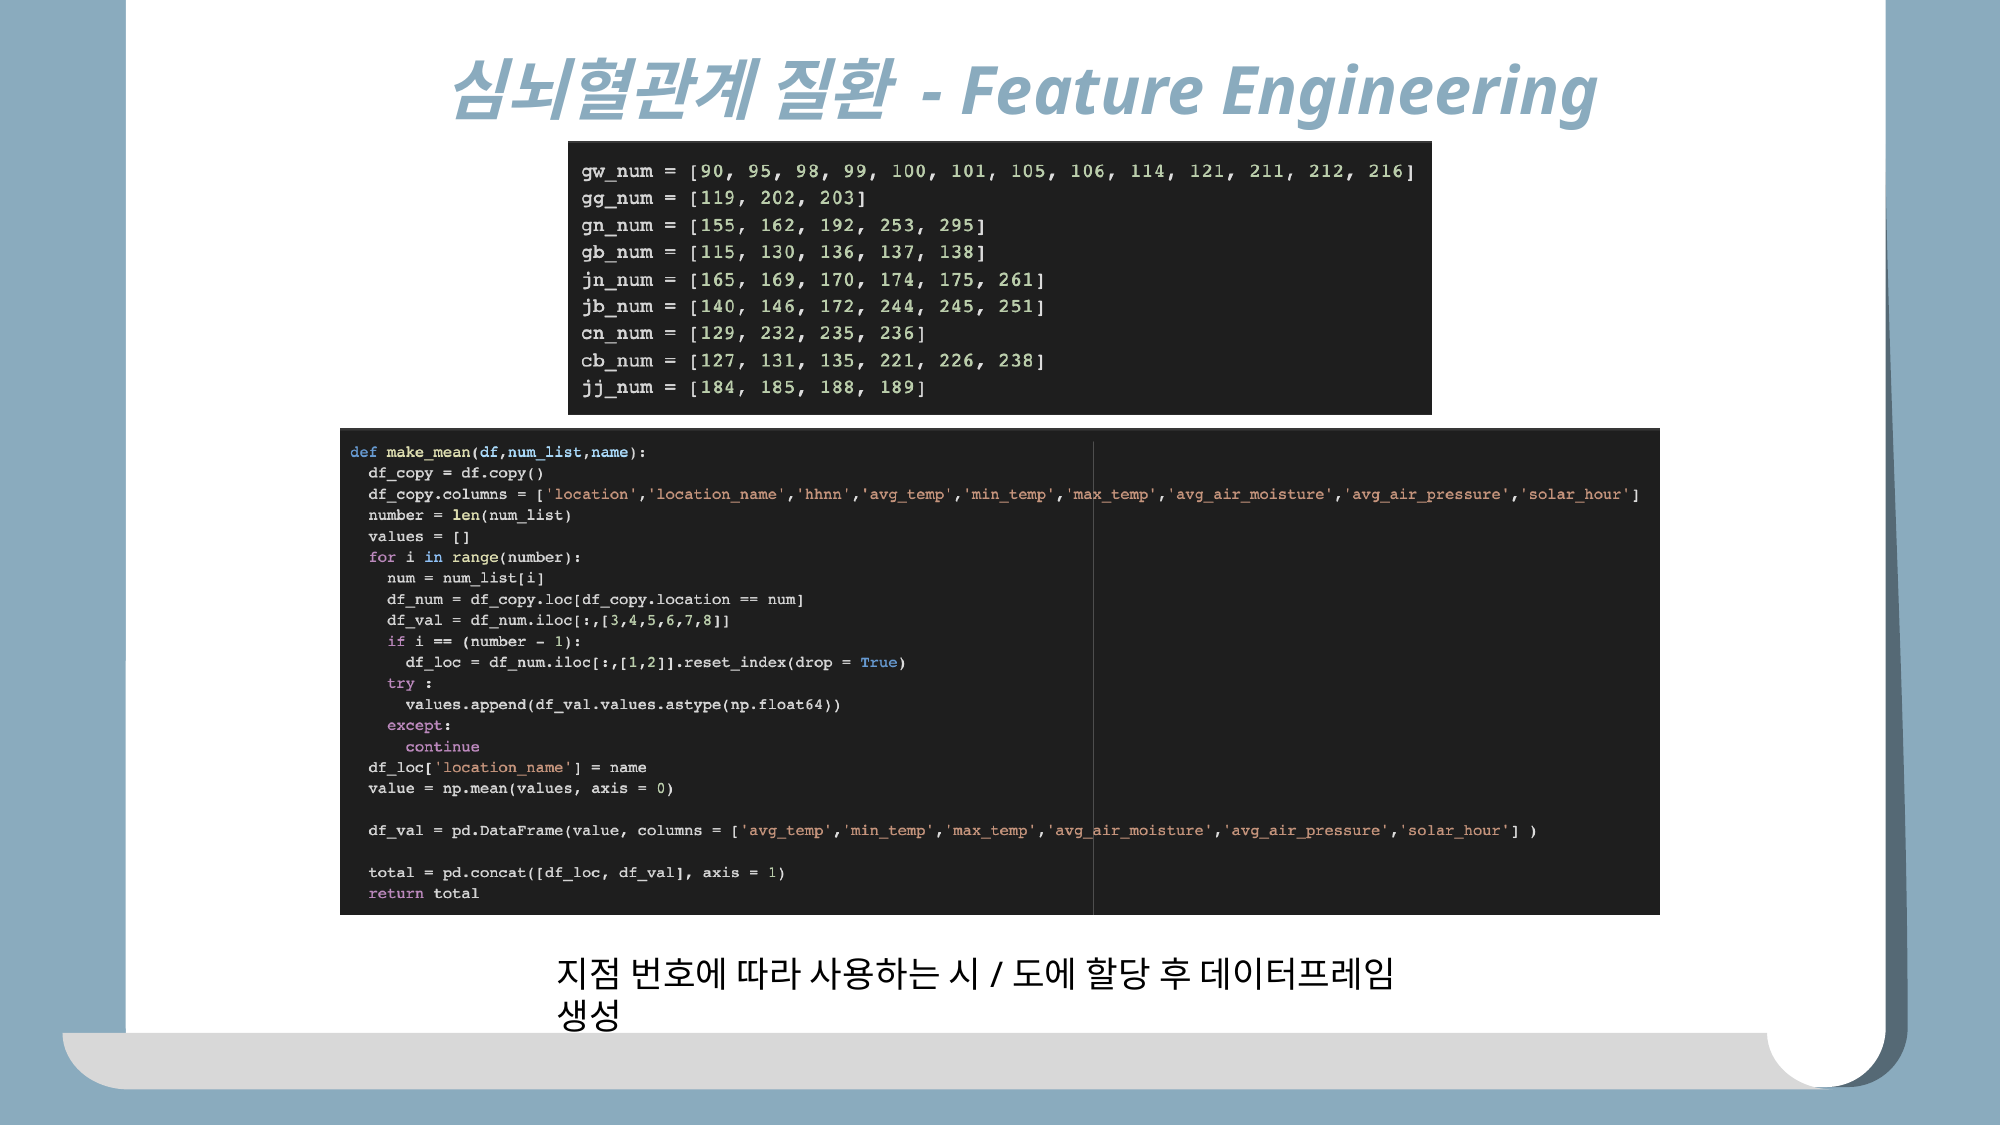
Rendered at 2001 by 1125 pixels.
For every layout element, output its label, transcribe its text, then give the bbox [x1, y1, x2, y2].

picture [568, 141, 1432, 415]
text_box [62, 1032, 1833, 1090]
text_box 심뇌혈관계 질환 - Feature Engineering [368, 0, 1677, 121]
picture [339, 428, 1661, 915]
text_box [125, 0, 1886, 1088]
text_box 지점 번호에 따라 사용하는 시/도에 할당 후 데이터프레임 생성 [541, 937, 1459, 1053]
text_box [1828, 196, 1908, 1088]
